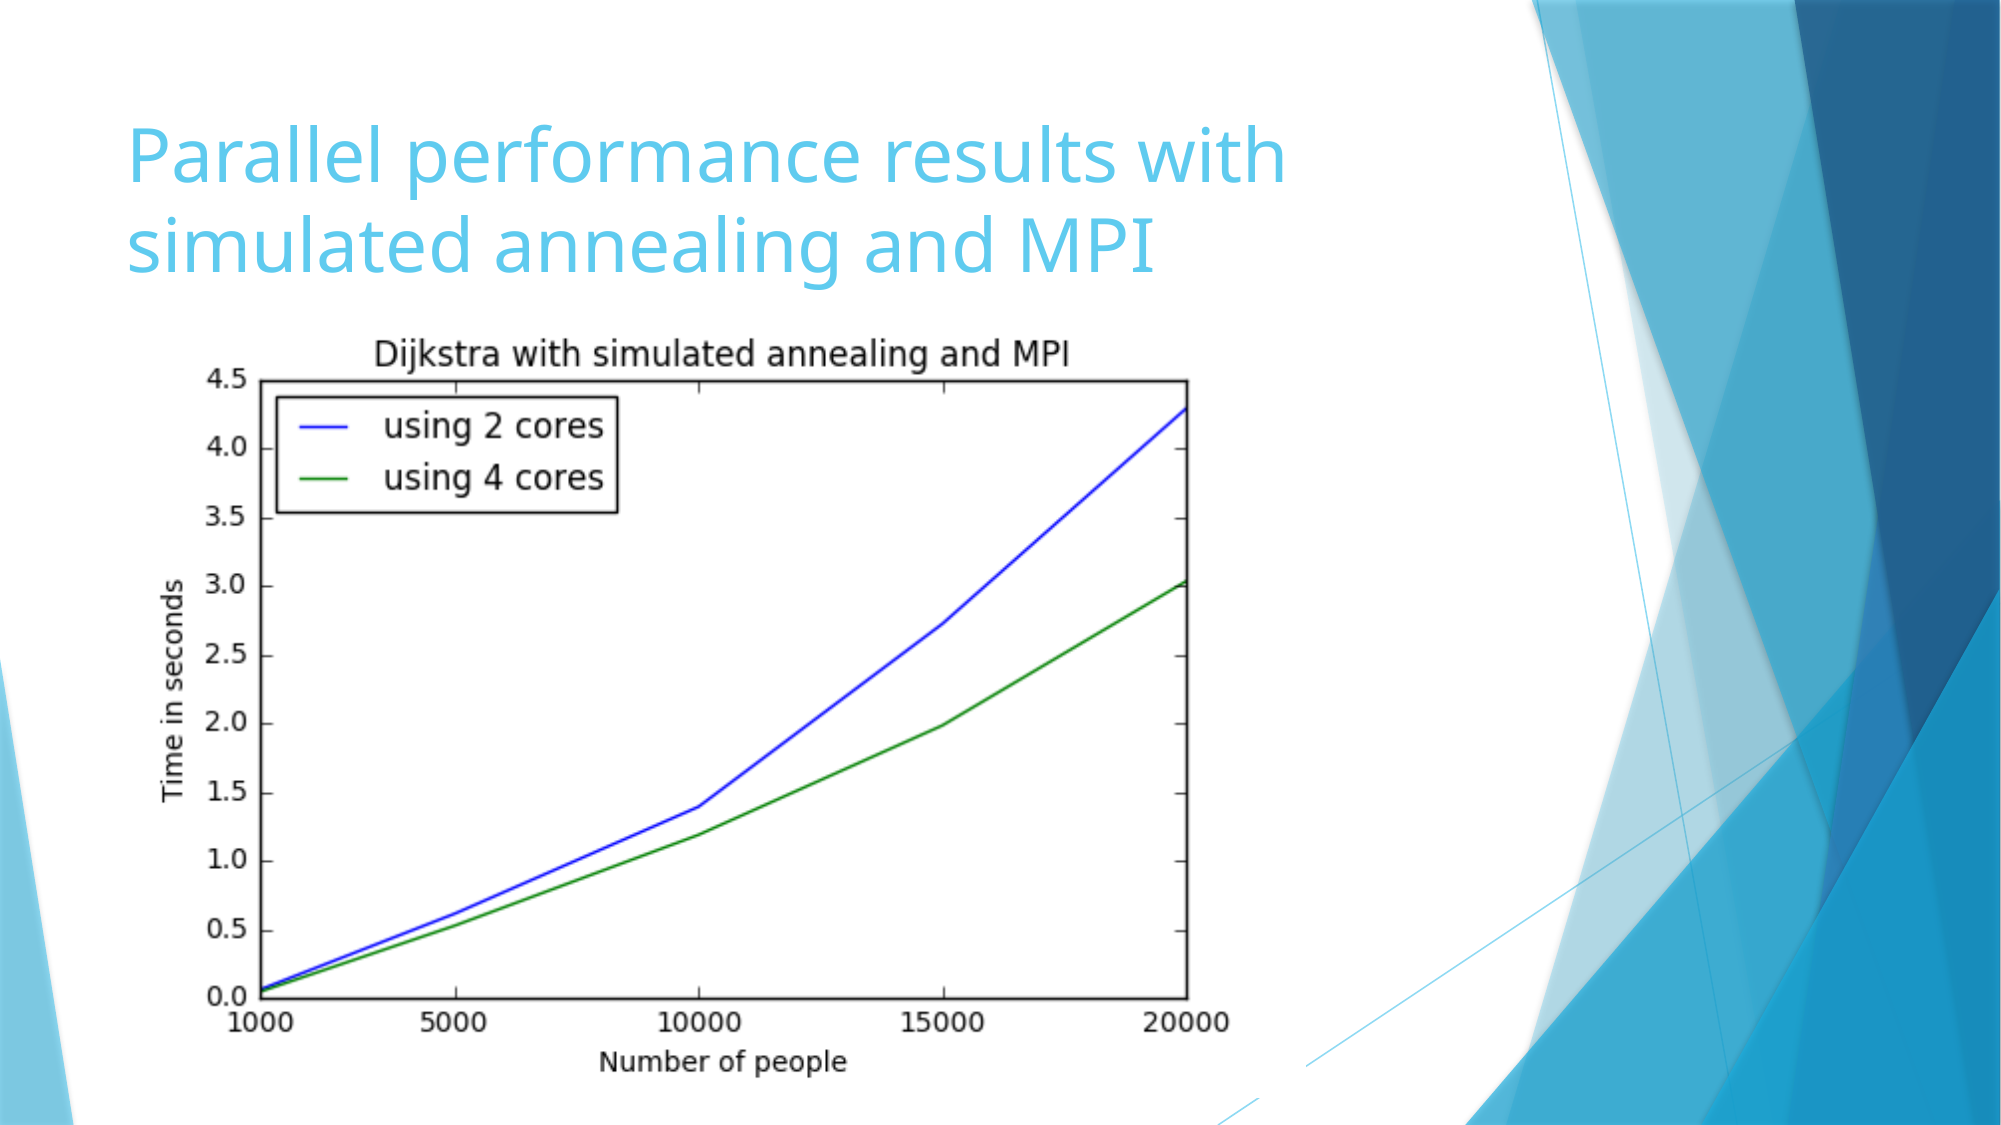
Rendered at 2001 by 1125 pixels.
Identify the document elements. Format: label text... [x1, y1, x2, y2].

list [110, 300, 1306, 1098]
title Parallel performance results with simulated annealing and MPI [111, 99, 1522, 317]
